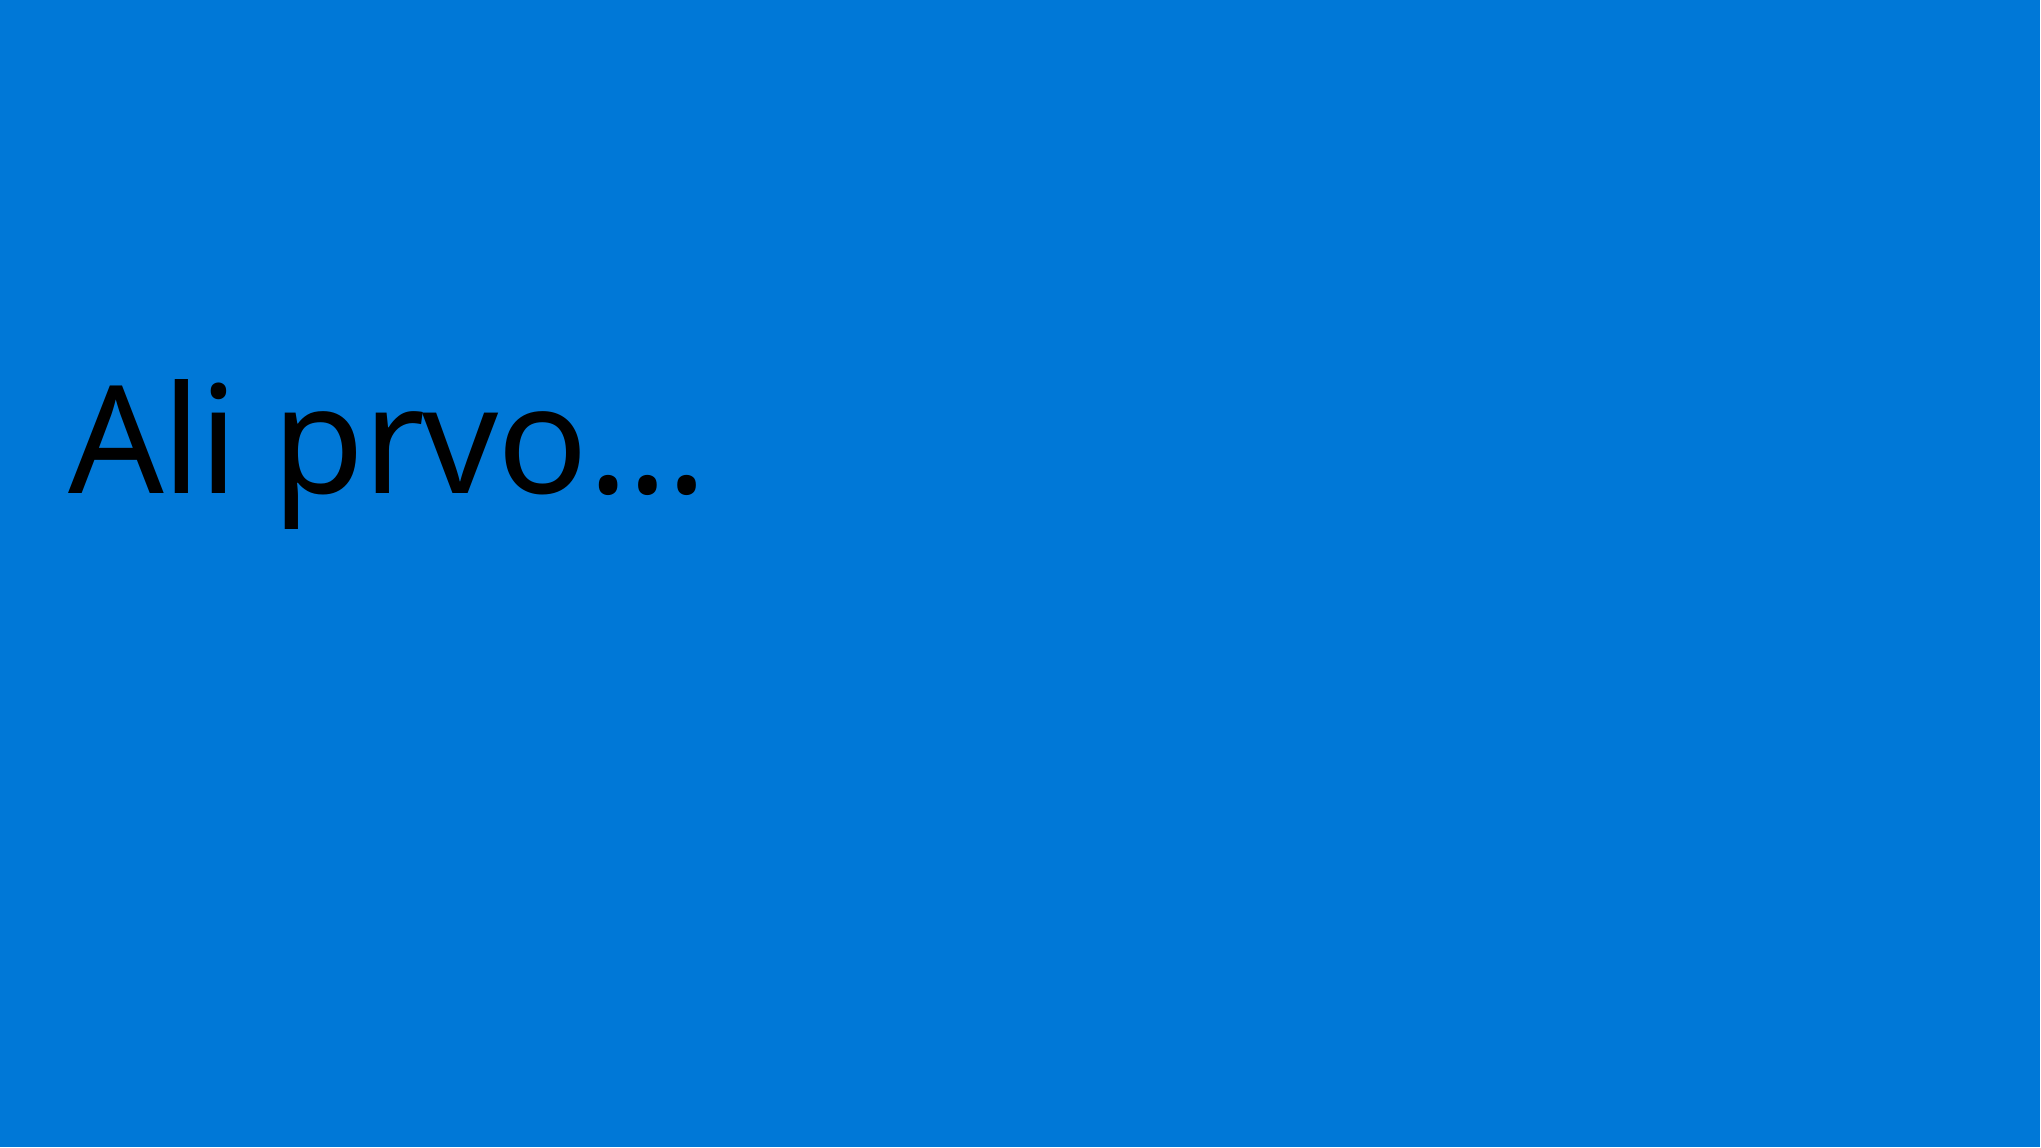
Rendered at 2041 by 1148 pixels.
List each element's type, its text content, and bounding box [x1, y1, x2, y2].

title Ali prvo… [45, 348, 1996, 543]
